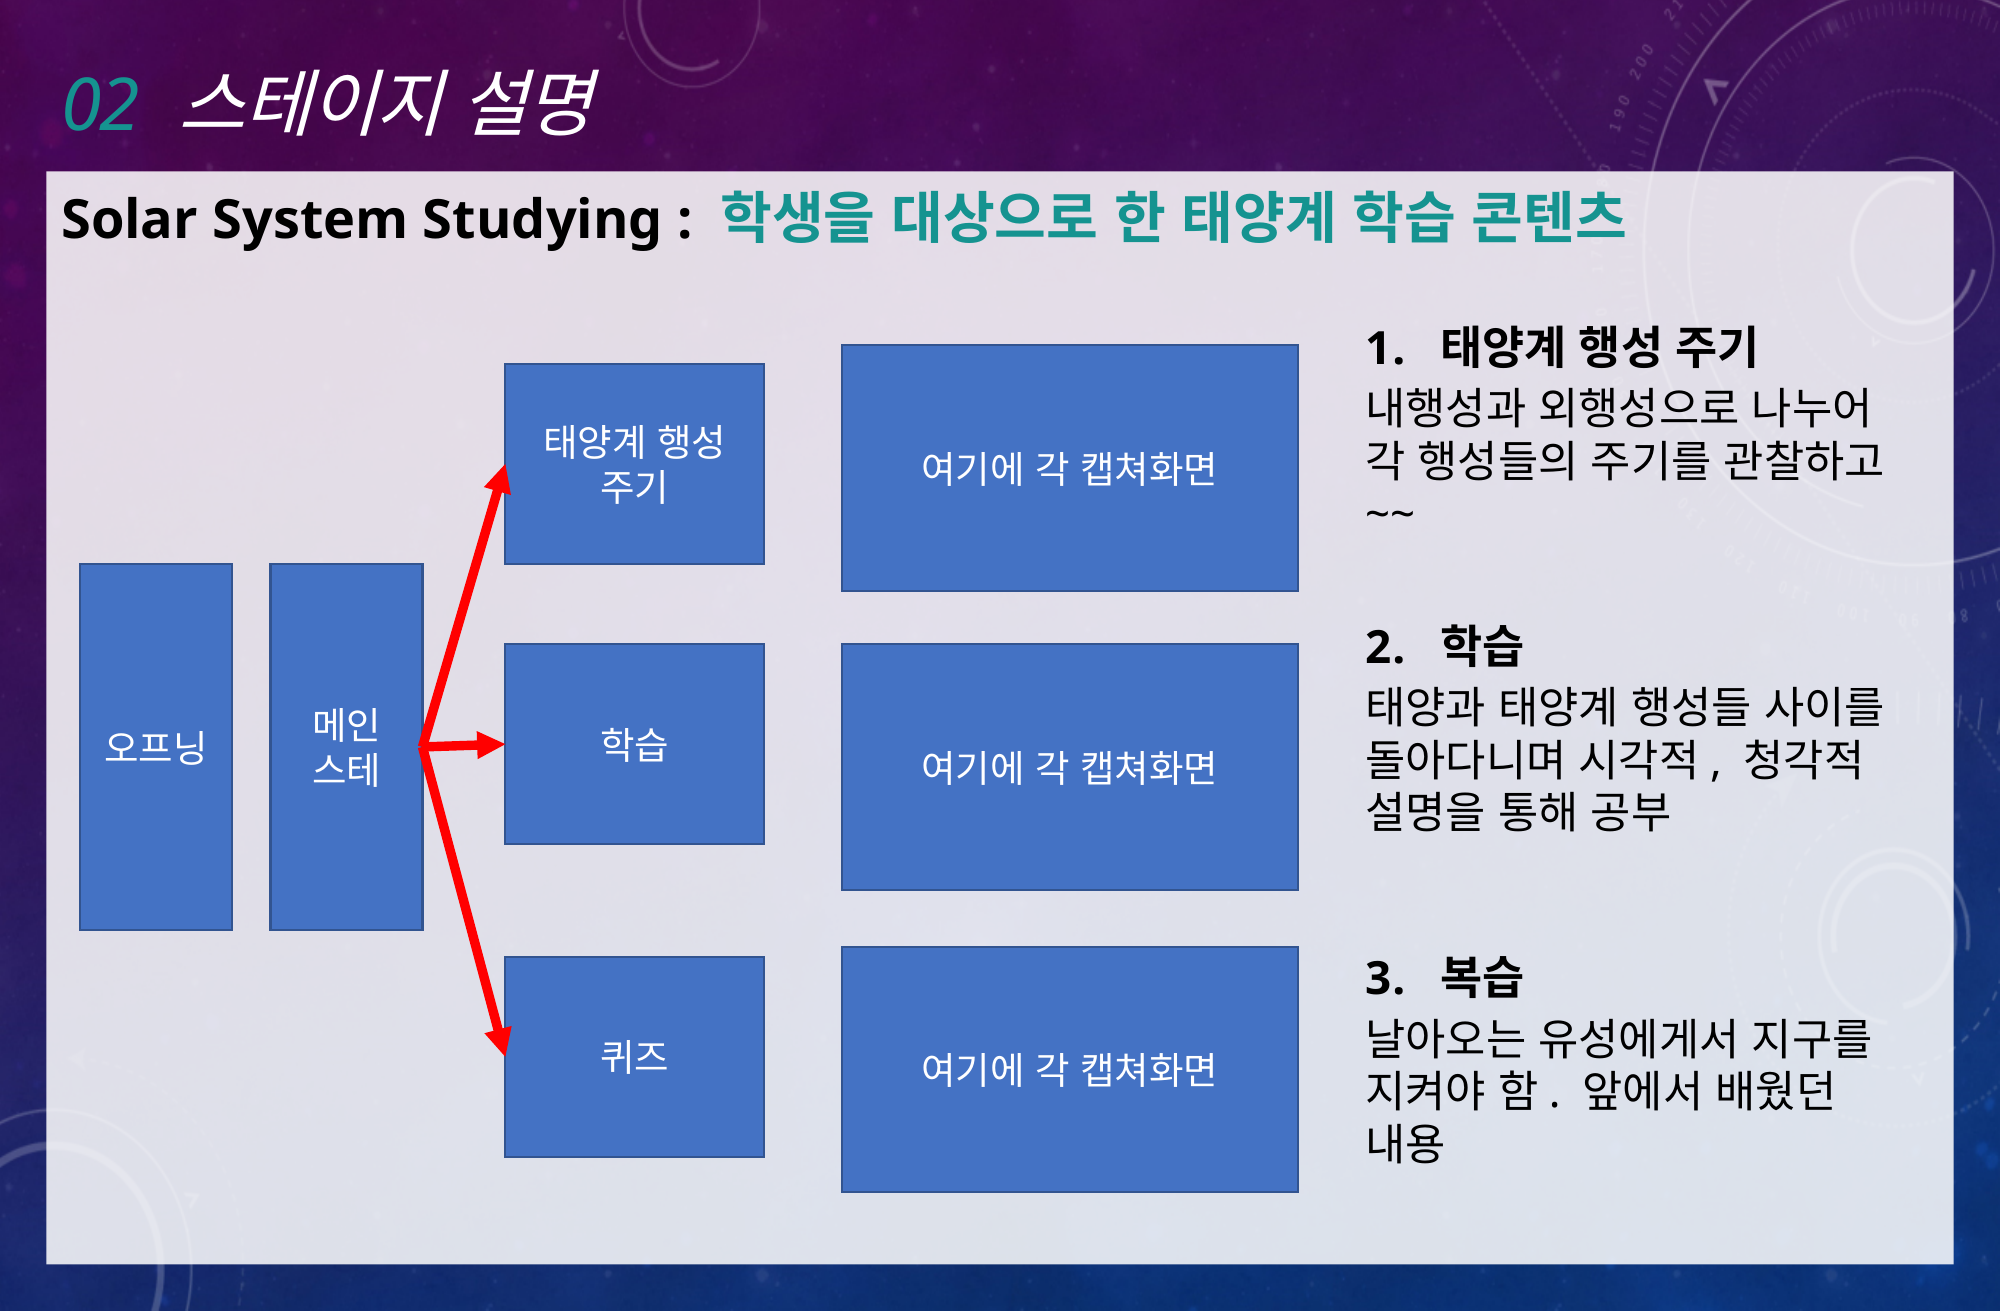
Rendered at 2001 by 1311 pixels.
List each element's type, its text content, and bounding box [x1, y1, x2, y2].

text_box 여기에 각 캡쳐화면 [841, 643, 1299, 891]
text_box Solar System Studying : 학생을 대상으로 한 태양계 학습 콘텐츠 [46, 174, 1840, 258]
text_box 복습 날아오는 유성에게서 지구를 지켜야 함. 앞에서 배웠던 내용 [1350, 941, 1912, 1177]
text_box 태양계 행성 주기 [504, 363, 765, 565]
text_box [422, 463, 506, 744]
text_box 02 스테이지 설명 [46, 46, 1709, 158]
text_box 오프닝 [79, 563, 233, 931]
text_box 퀴즈 [504, 956, 765, 1158]
picture [0, 0, 2000, 1311]
text_box 학습 [506, 643, 765, 845]
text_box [422, 746, 506, 1057]
text_box [45, 170, 1955, 1265]
text_box 태양계 행성 주기 내행성과 외행성으로 나누어 각 행성들의 주기를 관찰하고 ~~ [1350, 311, 1912, 546]
text_box 학습 태양과 태양계 행성들 사이를 돌아다니며 시각적, 청각적 설명을 통해 공부 [1350, 609, 1912, 845]
text_box 여기에 각 캡쳐화면 [841, 946, 1299, 1193]
text_box 메인 스테 [269, 563, 422, 931]
text_box 여기에 각 캡쳐화면 [841, 344, 1299, 592]
